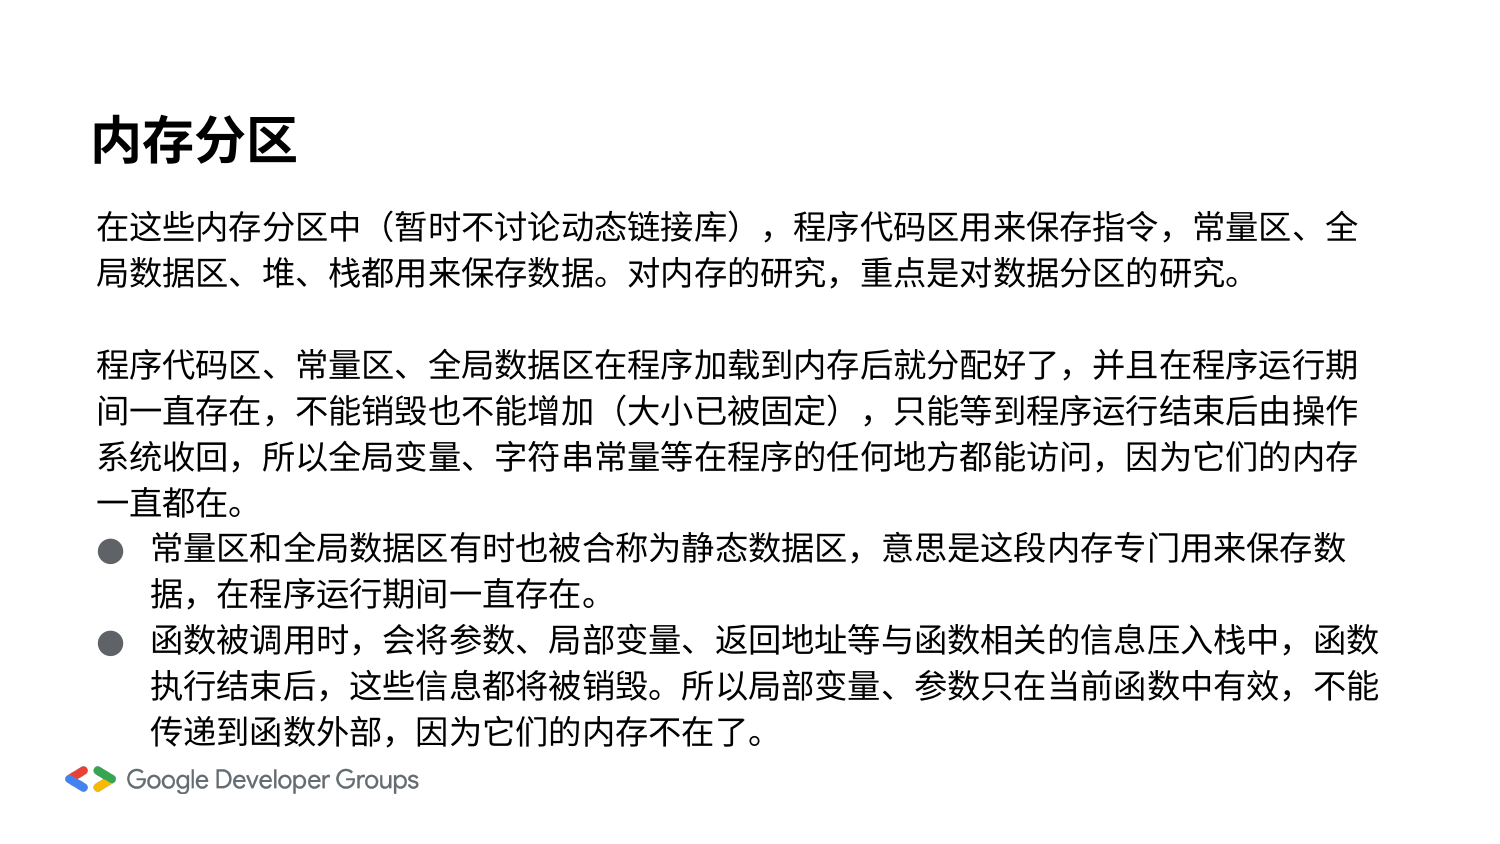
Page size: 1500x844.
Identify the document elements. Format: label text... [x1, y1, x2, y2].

list 在这些内存分区中（暂时不讨论动态链接库），程序代码区用来保存指令，常量区、全局数据区、堆、栈都用来保存数据。对内存的研究，重点是对数据分区的研究。 程序代码区、常量区、全局数据区在程序加载到内存后就分配好了，并且在程序运行期间一直存在，不能销毁也不能增加（大小已被固定），只能等到程序运行结束后由操作系统收回，所以全局变量、字符串常量等在程序的任何地方都能访问，因为它们的内存一直都在。 常量区和全局数据区有时也被合称为静态数据区，意思是这段内存专门用来保存数据，在程序运行期间一直存在。 函数被调用时，会将参数、局部变量、返回地址等与函数相关的信息压入栈中，函数执行结束后，这些信息都将被销毁。所以局部变量、参数只在当前函数中有效，不能传递到函数外部，因为它们的内存不在了。 [60, 185, 1402, 802]
title 内存分区 [75, 61, 854, 185]
